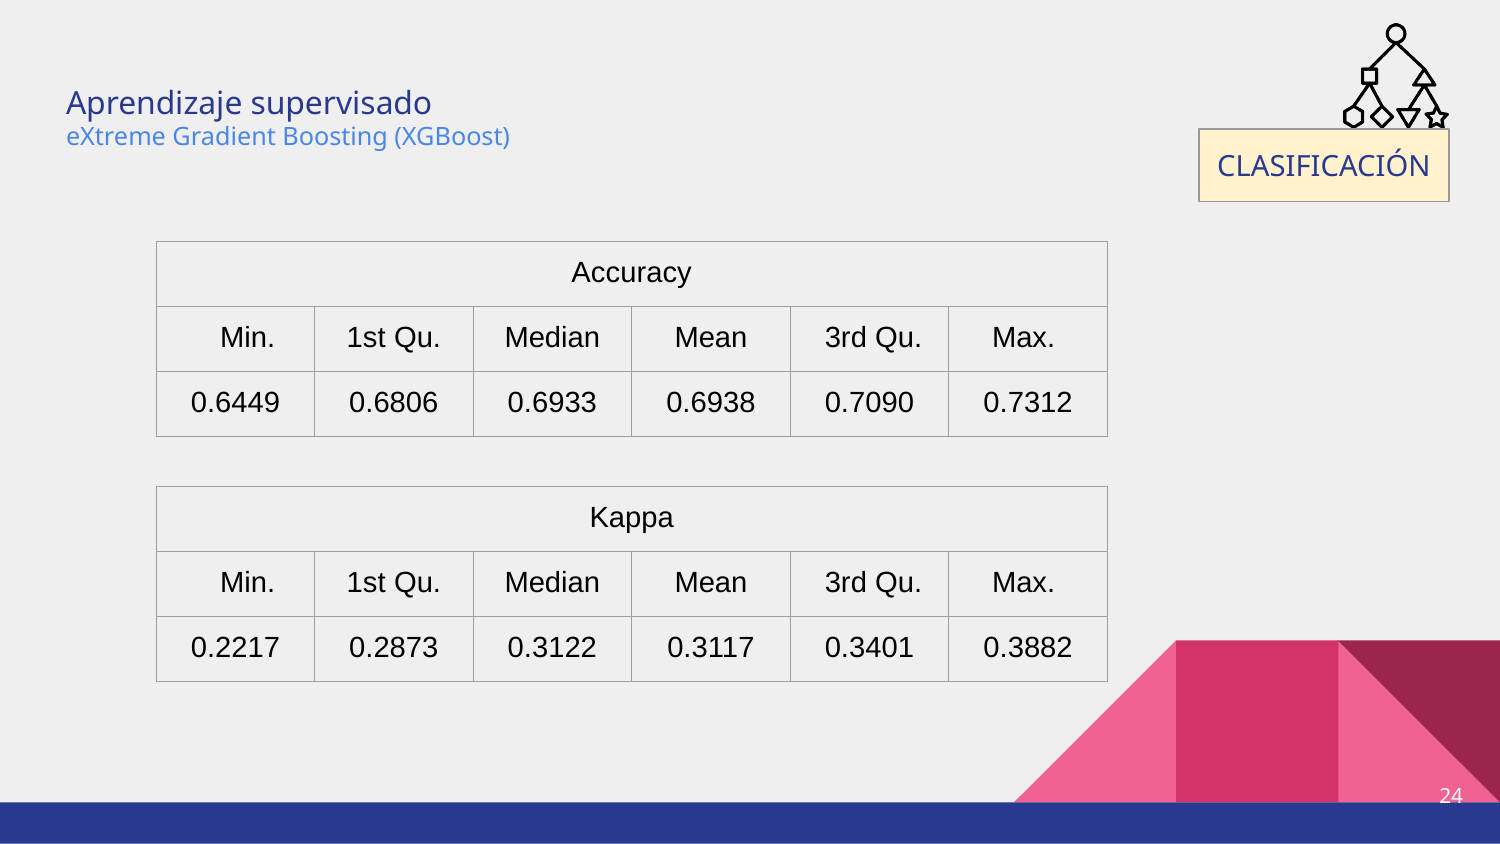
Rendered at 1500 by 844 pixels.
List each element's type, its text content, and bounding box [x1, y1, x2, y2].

text_box CLASIFICACIÓN [1199, 128, 1449, 202]
table_cell 0.7312 [949, 372, 1107, 436]
table_cell Max. [949, 552, 1107, 616]
table_cell Min. [157, 307, 314, 371]
table_cell 0.2217 [157, 617, 314, 681]
slide_number 24 [1387, 762, 1478, 828]
table_cell 3rd Qu. [791, 307, 948, 371]
table_cell Median [474, 552, 631, 616]
table_cell 0.3882 [949, 617, 1107, 681]
table_cell 3rd Qu. [791, 552, 948, 616]
table_cell Mean [632, 307, 790, 371]
table_cell 0.7090 [791, 372, 948, 436]
table_cell Mean [632, 552, 790, 616]
table_header Kappa [157, 487, 1107, 551]
table_header Accuracy [157, 242, 1107, 306]
table_cell 0.6938 [632, 372, 790, 436]
table_cell Min. [157, 552, 314, 616]
table_cell 0.3401 [791, 617, 948, 681]
table_cell 1st Qu. [315, 552, 473, 616]
table_cell 0.6449 [157, 372, 314, 436]
table_cell 0.6933 [474, 372, 631, 436]
table_cell 1st Qu. [315, 307, 473, 371]
table_cell 0.3117 [632, 617, 790, 681]
picture [1343, 23, 1450, 130]
title Aprendizaje supervisado eXtreme Gradient Boosting (XGBoost) [51, 67, 1338, 167]
table_cell 0.2873 [315, 617, 473, 681]
table_cell Max. [949, 307, 1107, 371]
table_cell Median [474, 307, 631, 371]
table_cell 0.3122 [474, 617, 631, 681]
table_cell 0.6806 [315, 372, 473, 436]
